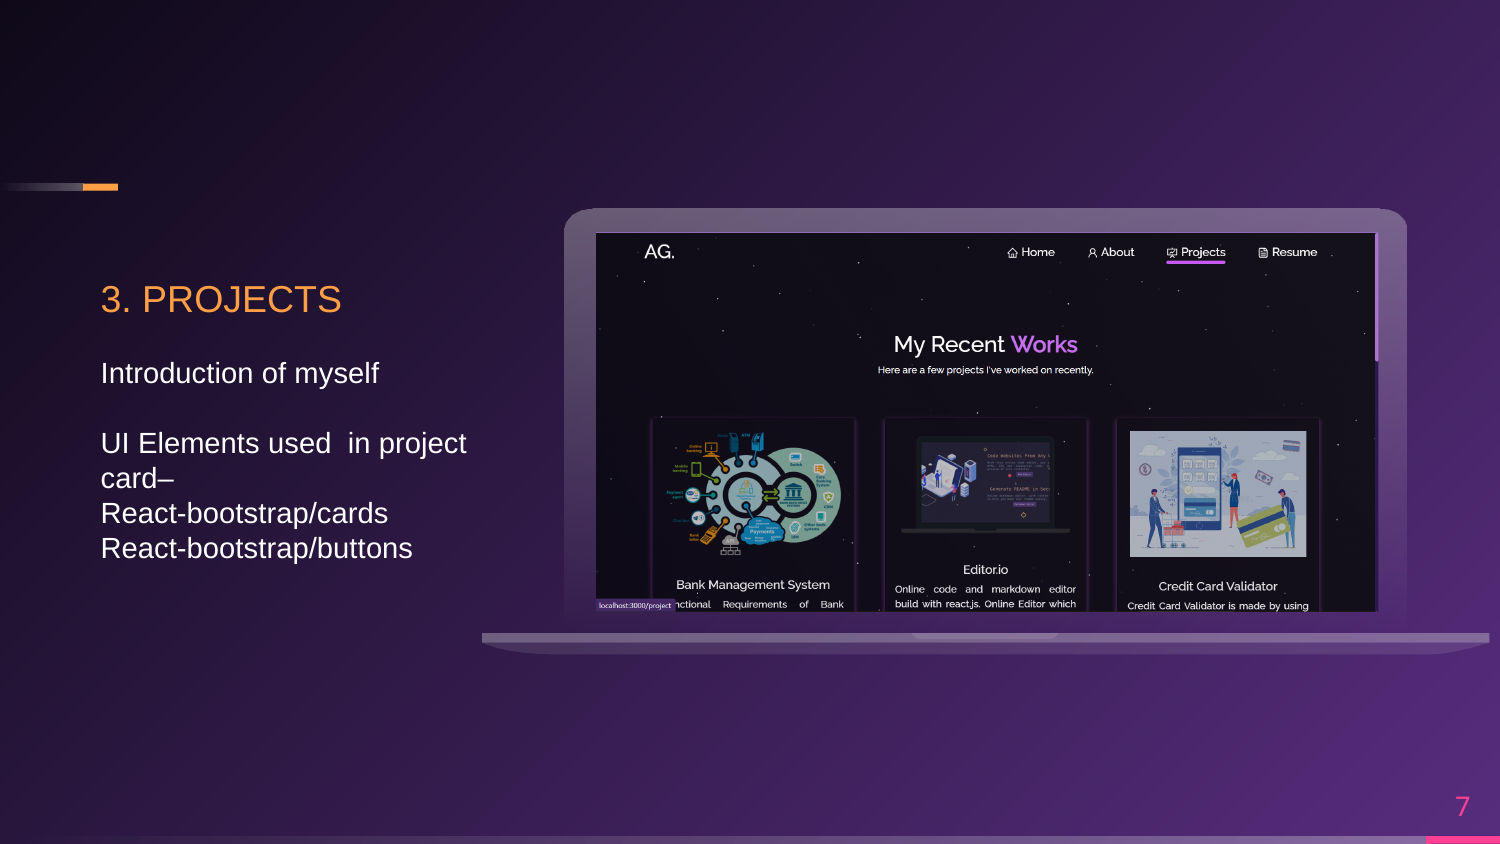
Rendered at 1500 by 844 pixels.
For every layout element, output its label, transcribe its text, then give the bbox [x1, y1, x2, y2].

slide_number 7 [1426, 779, 1500, 837]
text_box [481, 207, 1490, 655]
text_box 3. PROJECTS Introduction of myself UI Elements used in project card– React-bootstrap/cards React-bootstrap/buttons [85, 267, 476, 642]
picture [595, 231, 1379, 612]
